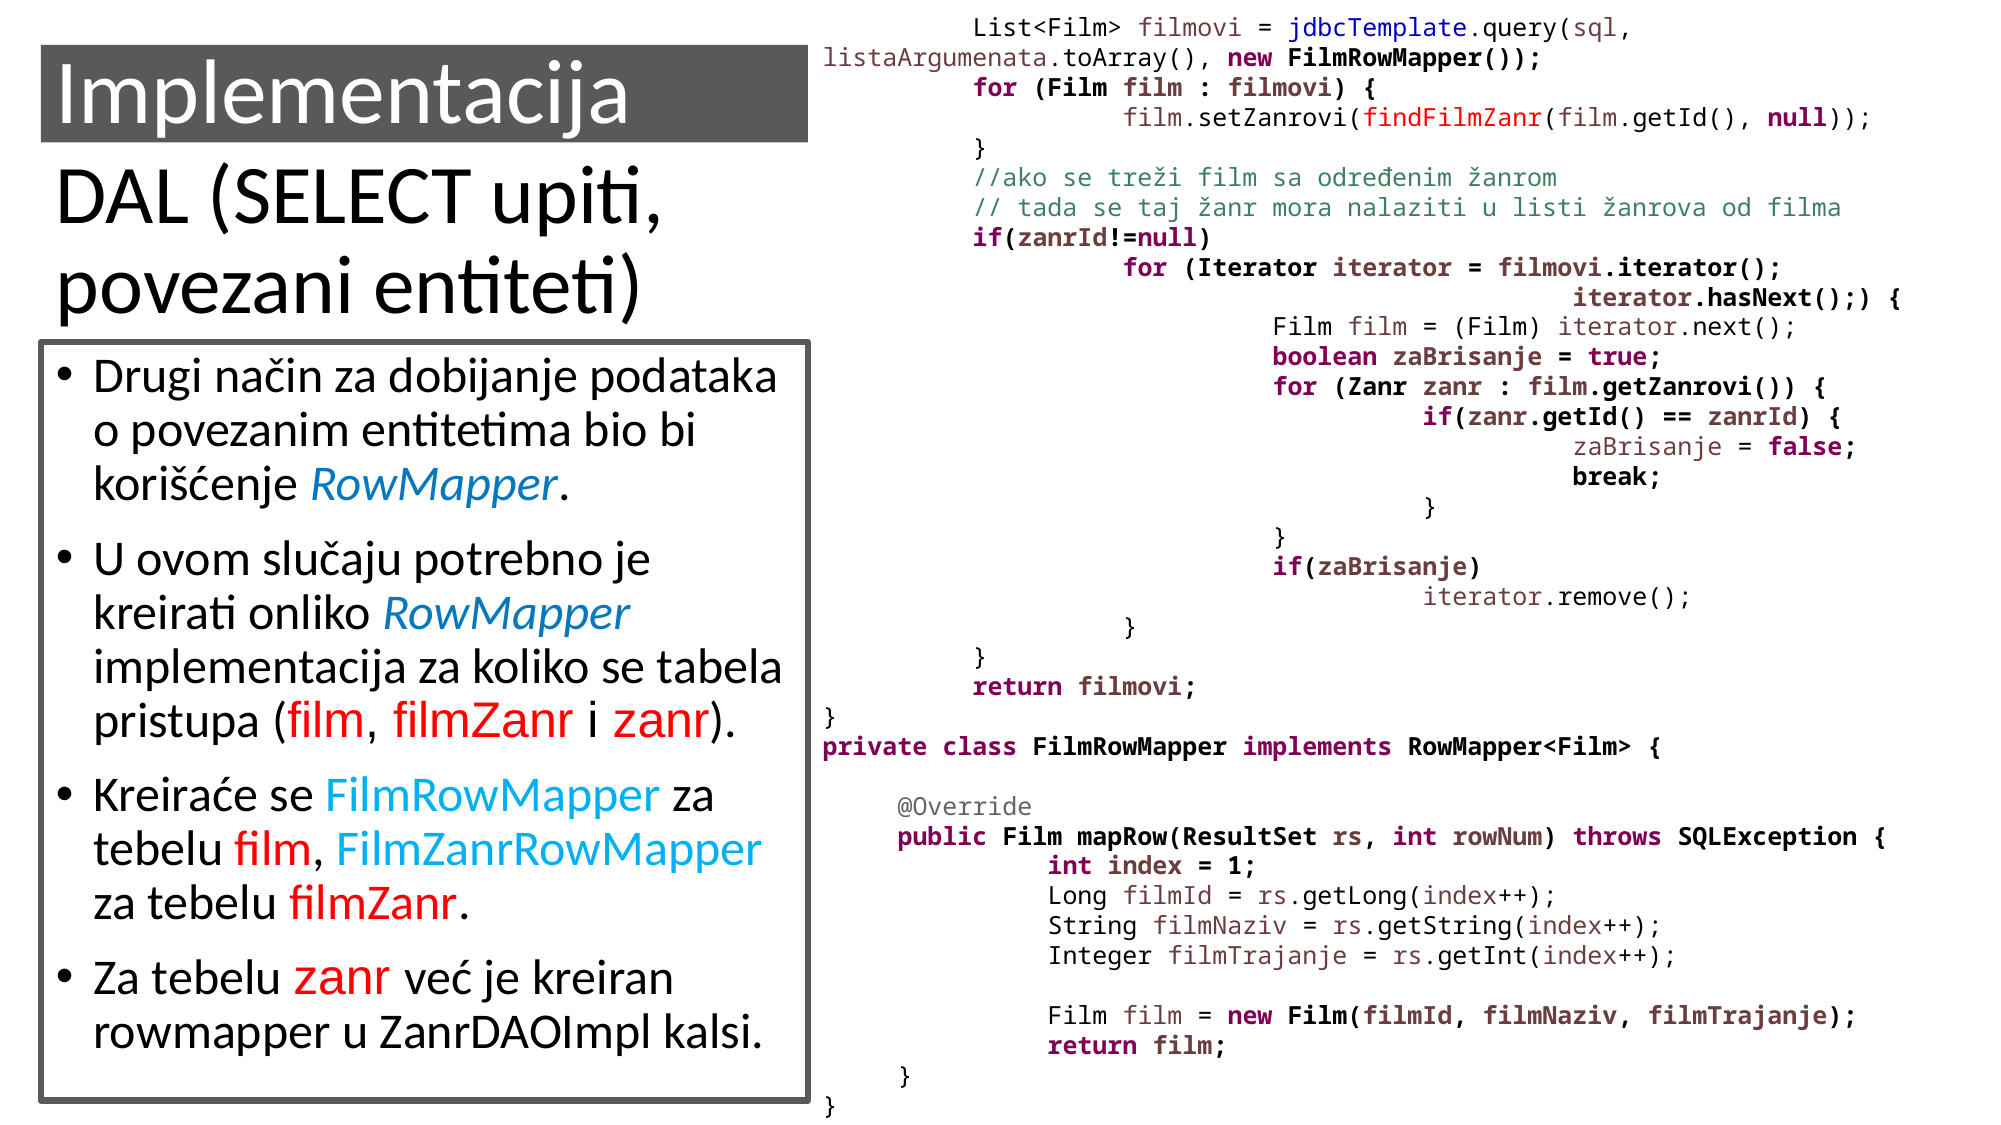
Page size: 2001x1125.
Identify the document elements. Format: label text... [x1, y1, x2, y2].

text_box DAL (SELECT upiti, povezani entiteti) [40, 157, 822, 327]
text_box Drugi način za dobijanje podataka o povezanim entitetima bio bi korišćenje RowMapper. U ovom slučaju potrebno je kreirati onliko RowMapper implementacija za koliko se tabela pristupa (film, filmZanr i zanr). Kreiraće se FilmRowMapper za tebelu film, FilmZanrRowMapper za tebelu filmZanr. Za tebelu zanr već je kreiran rowmapper u ZanrDAOImpl kalsi. [40, 341, 808, 1101]
title Implementacija [40, 44, 808, 143]
text_box List<Film> filmovi = jdbcTemplate.query(sql, listaArgumenata.toArray(), new FilmRowMapper()); for (Film film : filmovi) { film.setZanrovi(findFilmZanr(film.getId(), null)); } //ako se treži film sa određenim žanrom // tada se taj žanr mora nalaziti u listi žanrova od filma if(zanrId!=null) for (Iterator iterator = filmovi.iterator(); iterator.hasNext();) { Film film = (Film) iterator.next(); boolean zaBrisanje = true; for (Zanr zanr : film.getZanrovi()) { if(zanr.getId() == zanrId) { zaBrisanje = false; break; } } if(zaBrisanje) iterator.remove(); } } return filmovi; } private class FilmRowMapper implements RowMapper<Film> { @Override public Film mapRow(ResultSet rs, int rowNum) throws SQLException { int index = 1; Long filmId = rs.getLong(index++); String filmNaziv = rs.getString(index++); Integer filmTrajanje = rs.getInt(index++); Film film = new Film(filmId, filmNaziv, filmTrajanje); return film; } } [807, 4, 2000, 1125]
